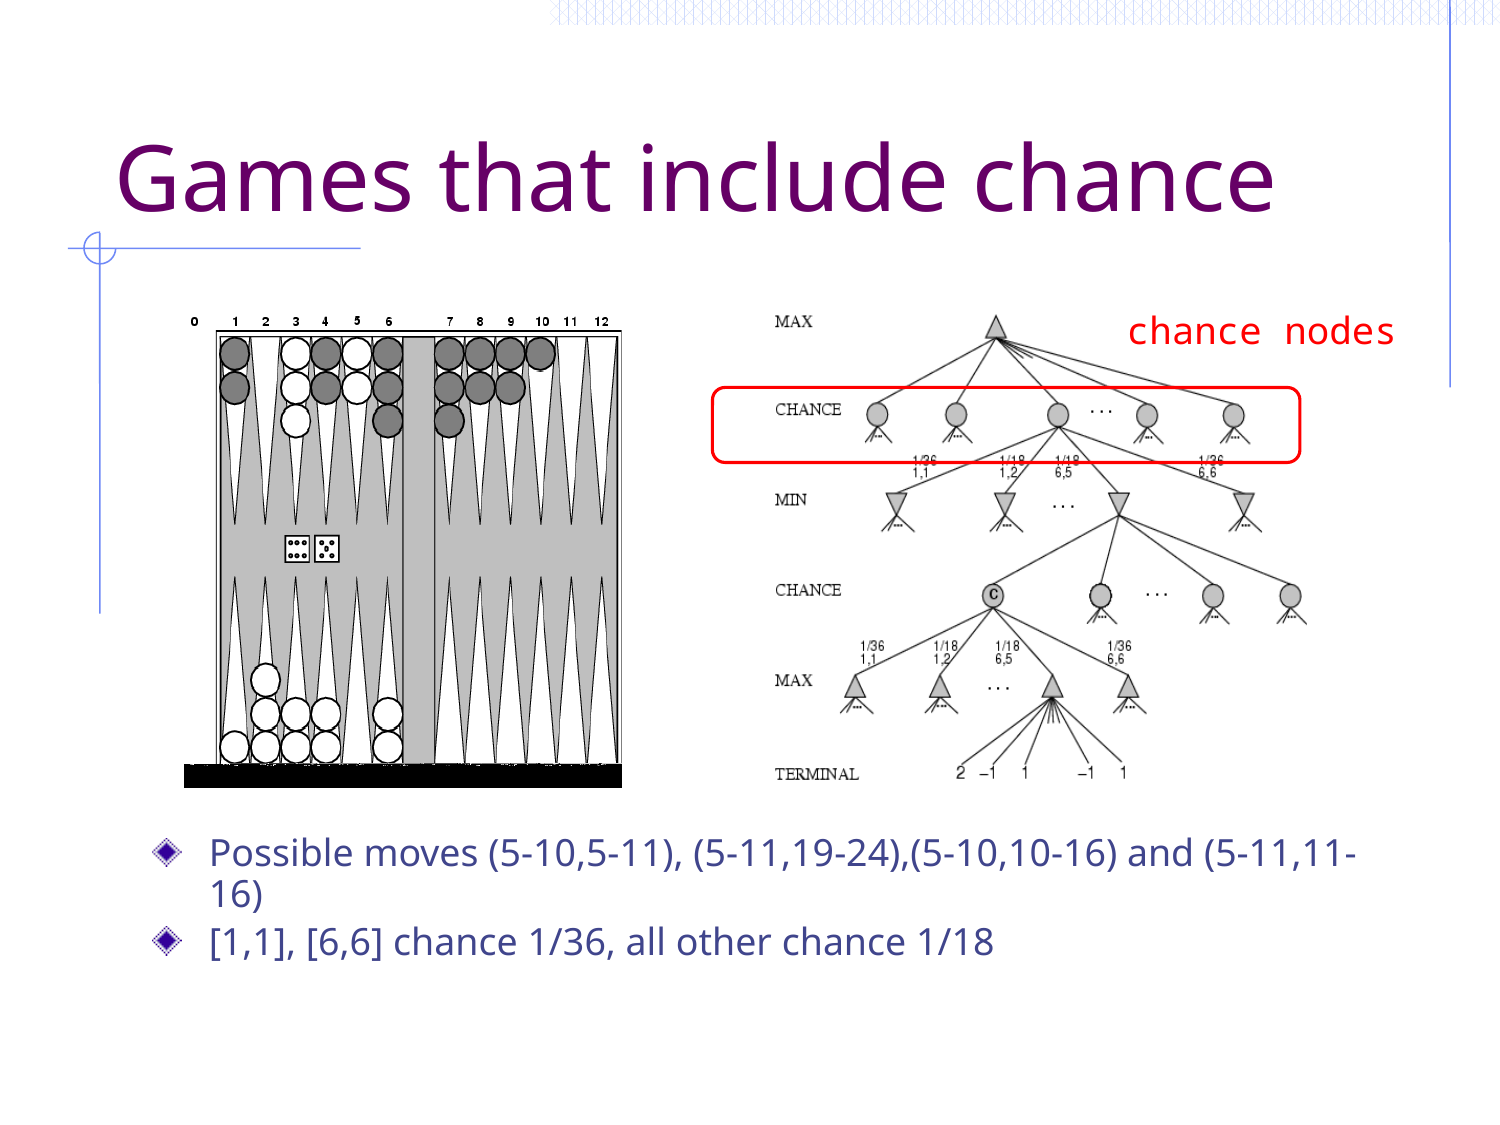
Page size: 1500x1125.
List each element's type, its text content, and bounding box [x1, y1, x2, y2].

text_box chance nodes [1112, 299, 1412, 360]
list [184, 312, 622, 788]
picture [152, 926, 182, 956]
title Games that include chance [99, 50, 1375, 238]
picture [152, 838, 182, 867]
text_box [712, 387, 769, 463]
list Possible moves (5-10,5-11), (5-11,19-24),(5-10,10-16) and (5-11,11-16) [1,1], [6,6] chance 1/36, all other chance 1/18 [137, 827, 1413, 1013]
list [774, 312, 1307, 787]
